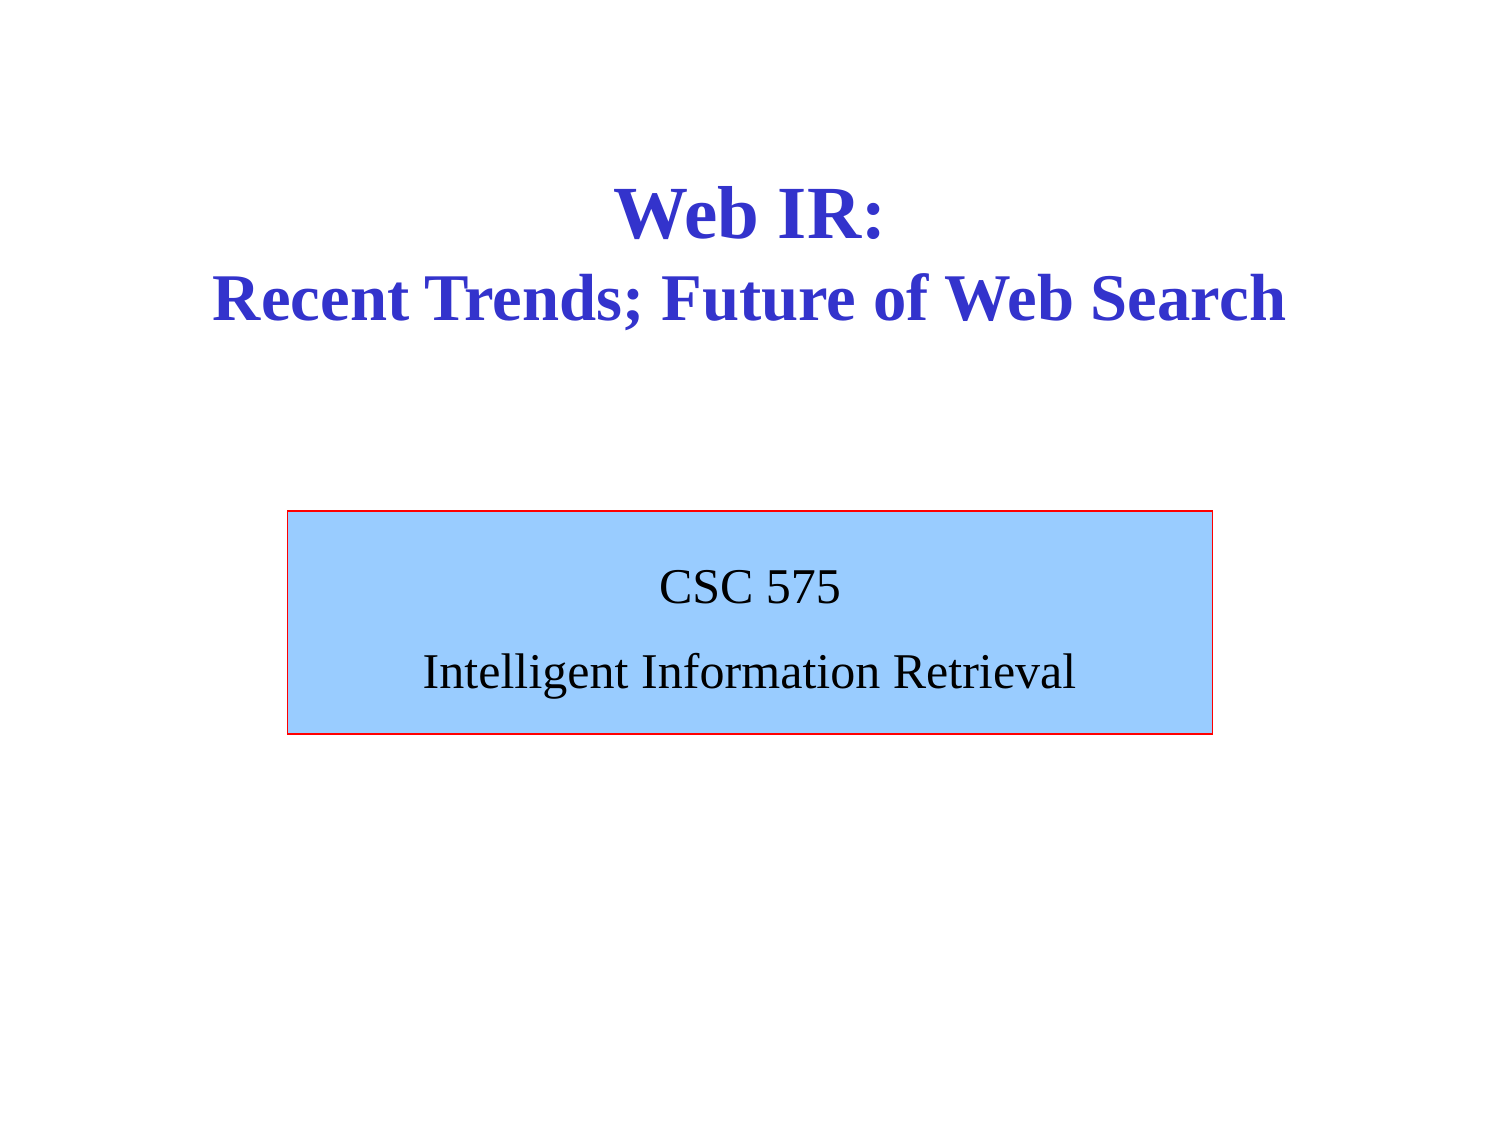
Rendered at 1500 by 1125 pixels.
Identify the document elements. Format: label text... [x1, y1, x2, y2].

text_box CSC 575 Intelligent Information Retrieval [287, 511, 1213, 734]
title Web IR: Recent Trends; Future of Web Search [112, 126, 1388, 461]
